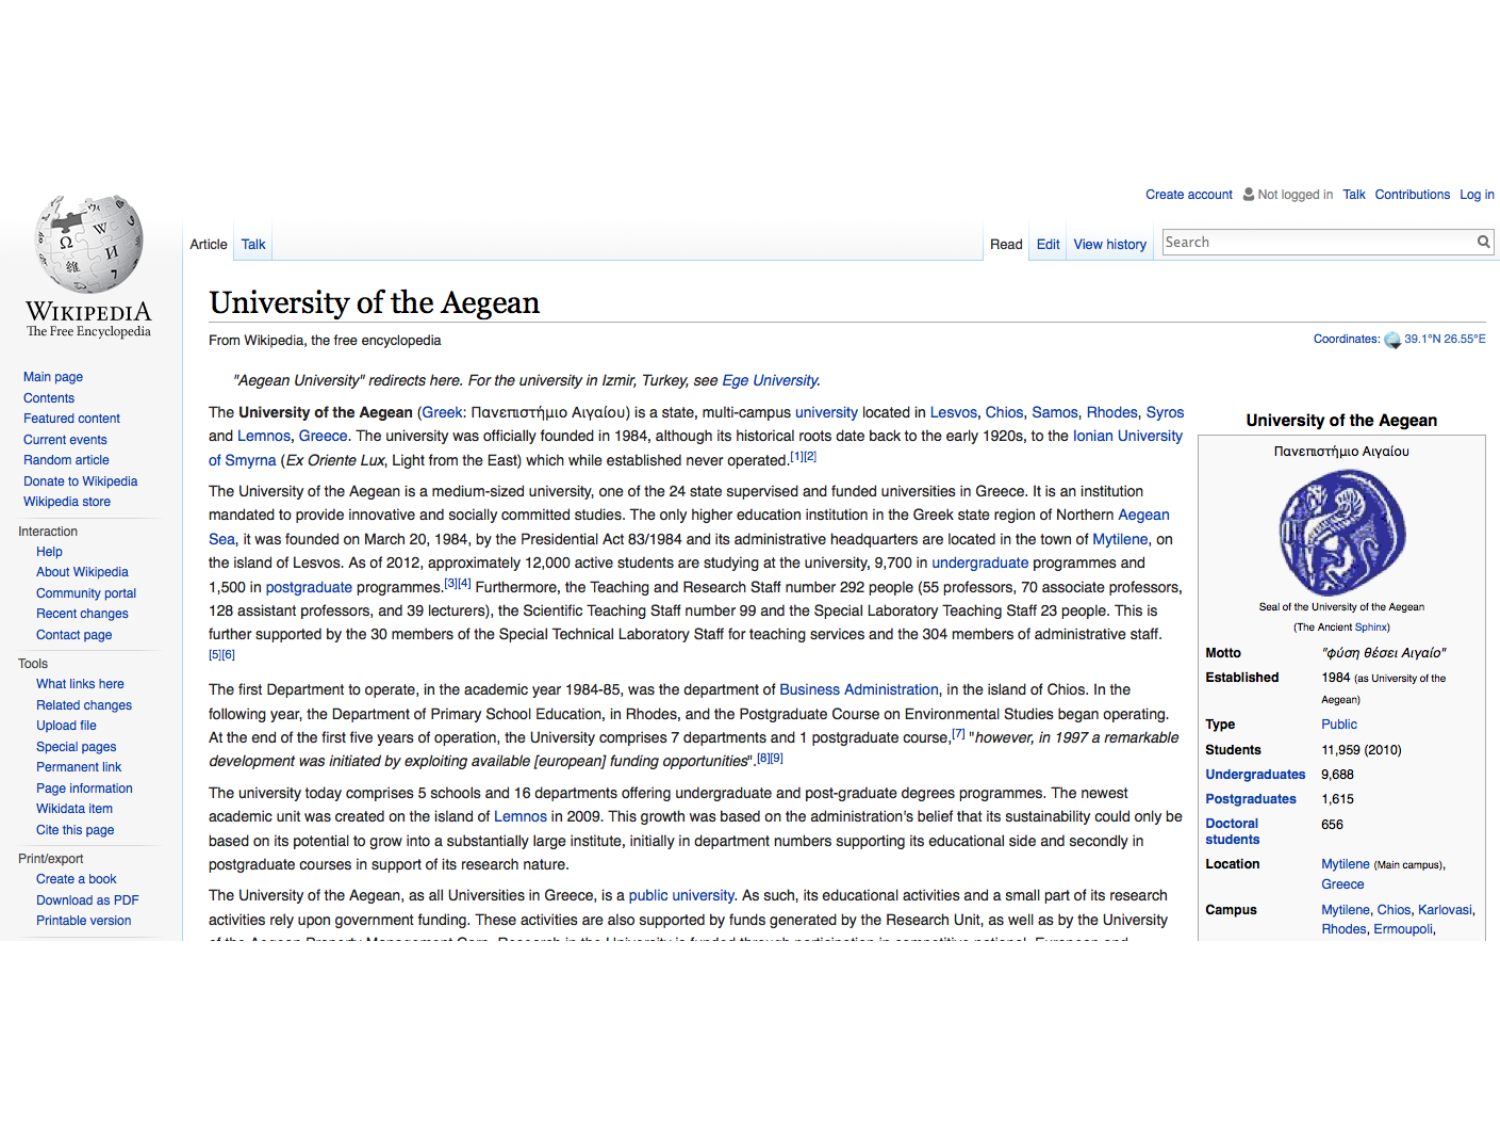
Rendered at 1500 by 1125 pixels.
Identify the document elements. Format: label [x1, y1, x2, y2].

picture [0, 183, 1500, 941]
